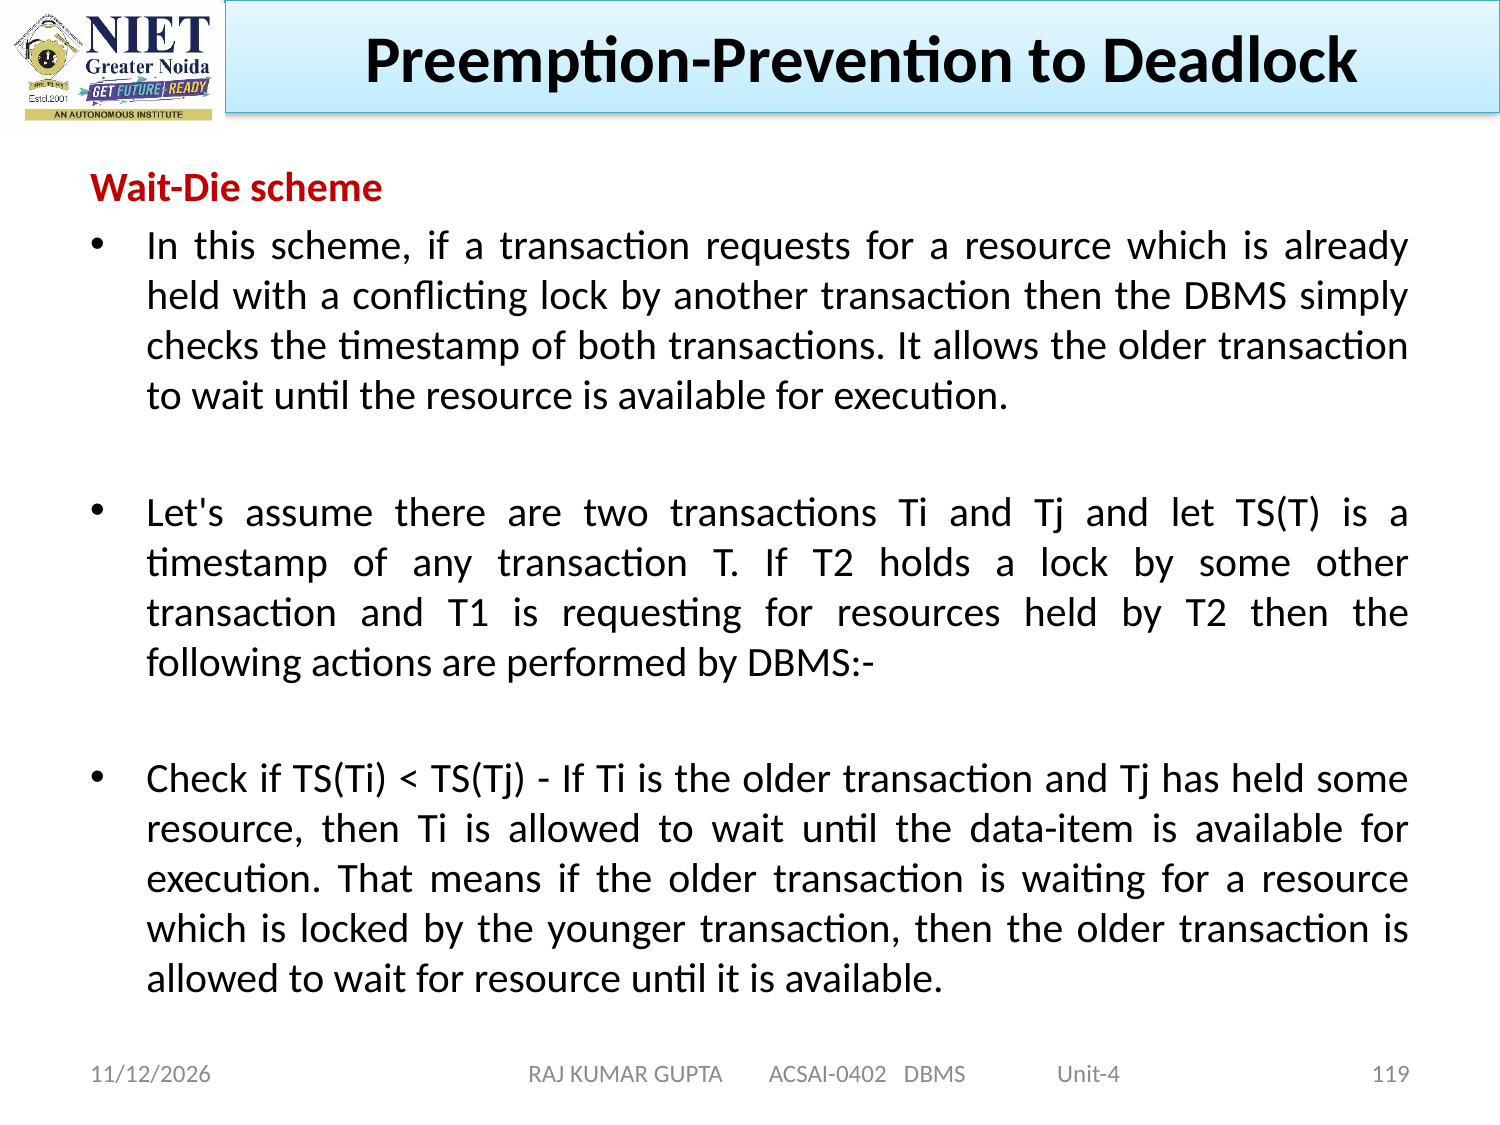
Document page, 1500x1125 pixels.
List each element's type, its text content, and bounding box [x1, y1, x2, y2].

text_box Preemption-Prevention to Deadlock [224, 0, 1500, 113]
slide_number 119 [1074, 1043, 1425, 1103]
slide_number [75, 1043, 412, 1103]
list Wait-Die scheme In this scheme, if a transaction requests for a resource which is already held with a conflicting lock by another transaction then the DBMS simply checks the timestamp of both transactions. It allows the older transaction to wait until the resource is available for execution. Let's assume there are two transactions Ti and Tj and let TS(T) is a timestamp of any transaction T. If T2 holds a lock by some other transaction and T1 is requesting for resources held by T2 then the following actions are performed by DBMS:- Check if TS(Ti) < TS(Tj) - If Ti is the older transaction and Tj has held some resource, then Ti is allowed to wait until the data-item is available for execution. That means if the older transaction is waiting for a resource which is locked by the younger transaction, then the older transaction is allowed to wait for resource until it is available. [75, 151, 1425, 1043]
picture [0, 2, 226, 131]
footer RAJ KUMAR GUPTA ACSAI-0402 DBMS Unit-4 [412, 1043, 1074, 1103]
